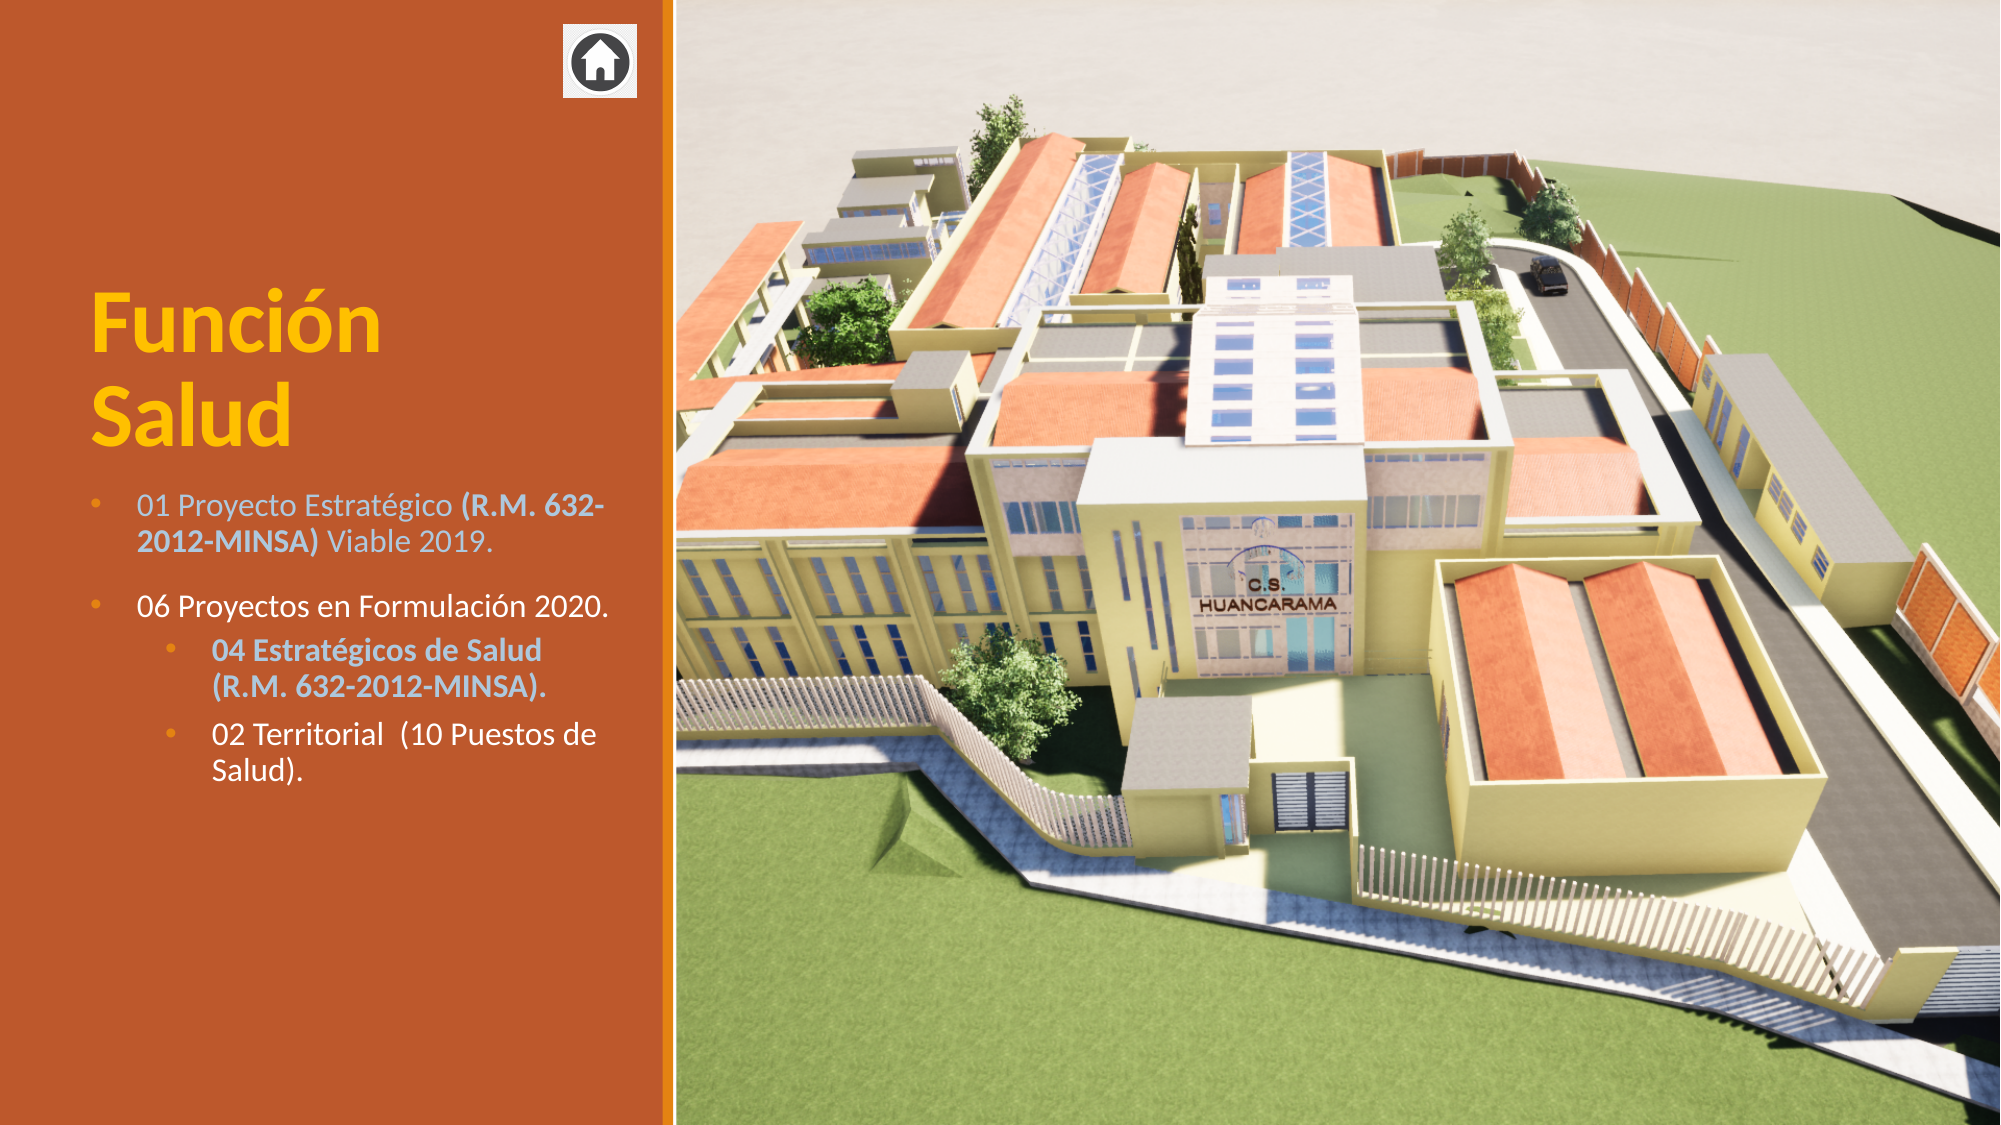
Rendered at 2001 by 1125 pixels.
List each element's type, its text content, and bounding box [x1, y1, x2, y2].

list 01 Proyecto Estratégico (R.M. 632-2012-MINSA) Viable 2019. 06 Proyectos en Formulación 2020. 04 Estratégicos de Salud (R.M. 632-2012-MINSA). 02 Territorial (10 Puestos de Salud). [75, 479, 640, 855]
picture [562, 23, 638, 98]
title Función Salud [75, 97, 600, 473]
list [675, 0, 2000, 1125]
